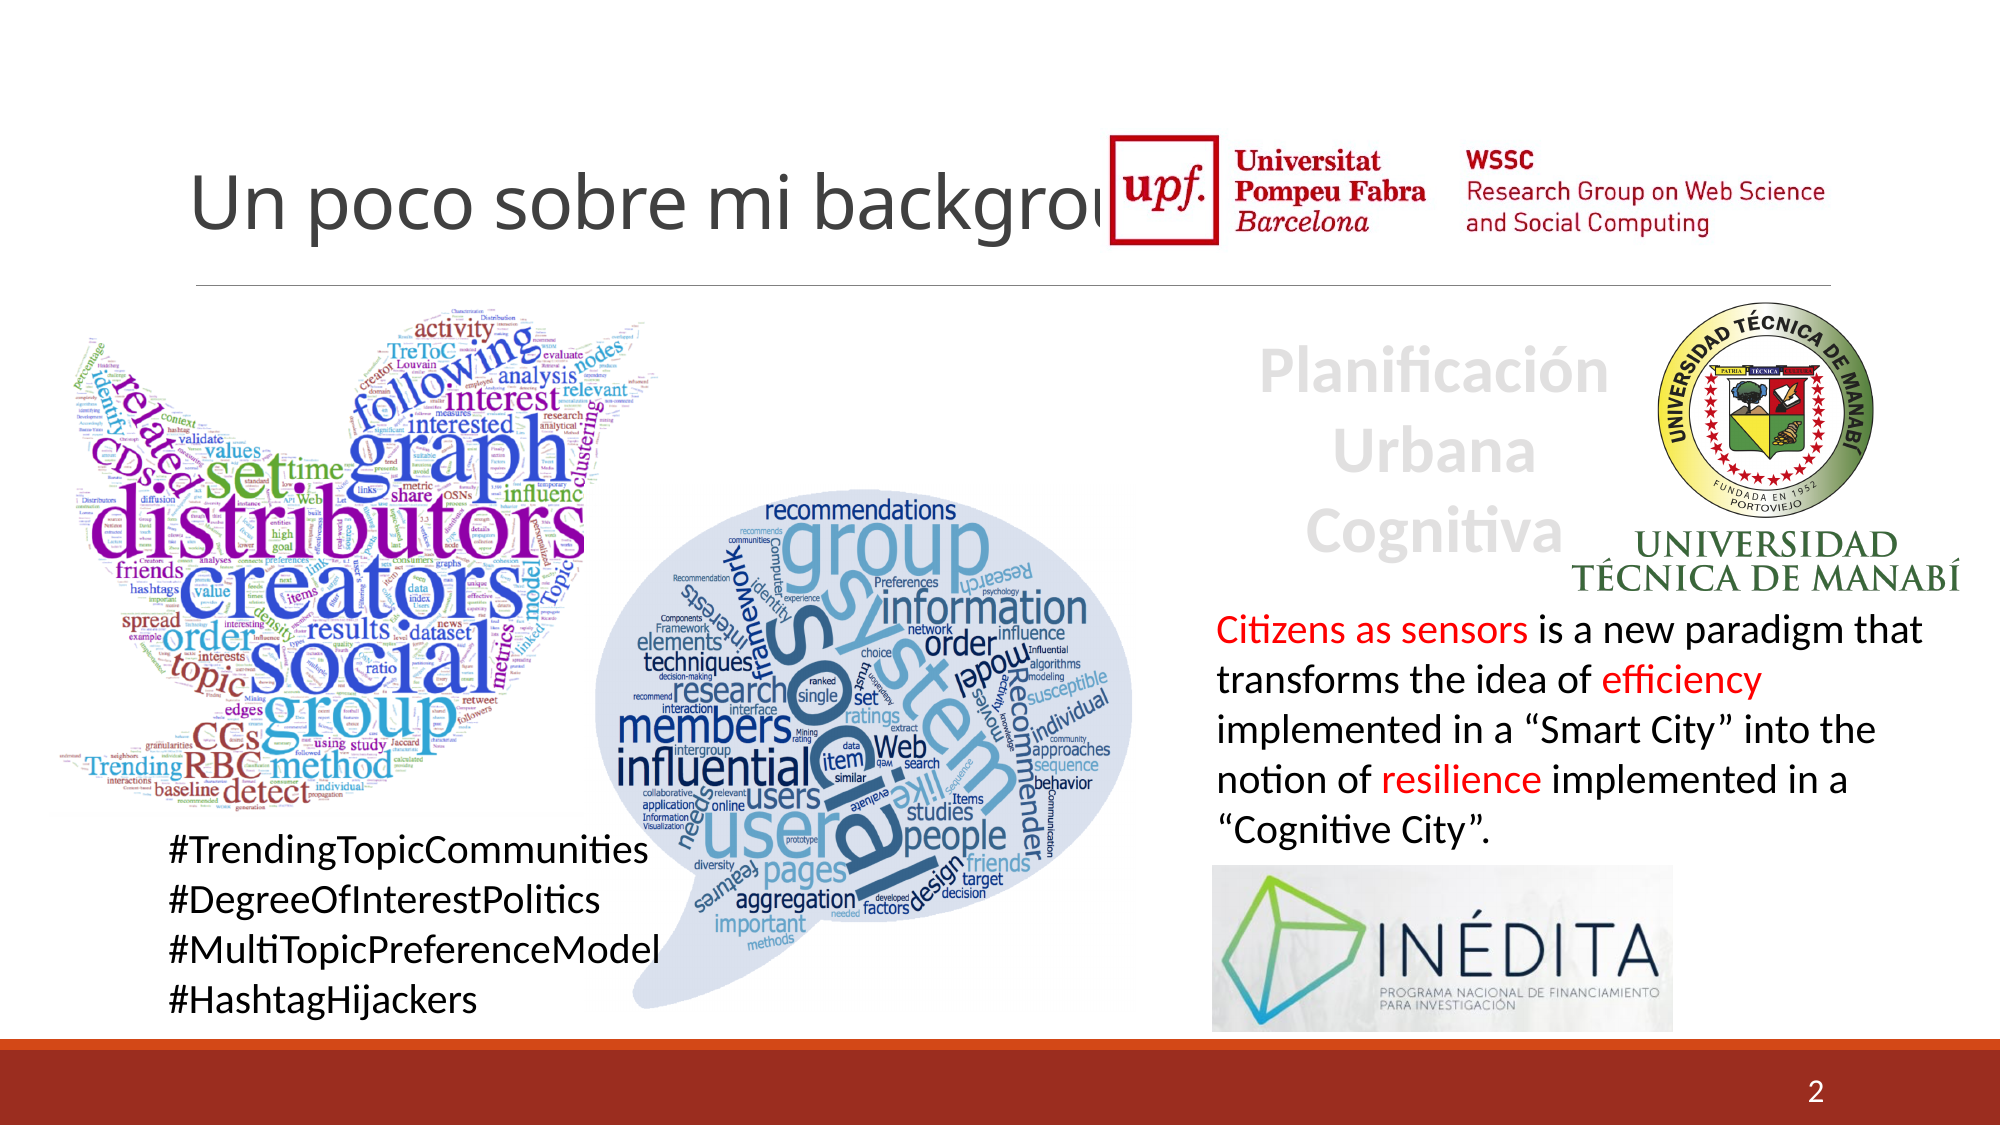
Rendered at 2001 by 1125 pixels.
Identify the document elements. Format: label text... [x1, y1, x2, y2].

picture [47, 304, 1137, 1013]
text_box #TrendingTopicCommunities #DegreeOfInterestPolitics #MultiTopicPreferenceModel #HashtagHijackers [153, 825, 705, 1030]
text_box Planificación Urbana Cognitiva [1233, 318, 1568, 574]
text_box Citizens as sensors is a new paradigm that transforms the idea of efficiency implemented in a “Smart City” into the notion of resilience implemented in a “Cognitive City”. [1201, 594, 1981, 859]
title Un poco sobre mi background [173, 42, 1824, 255]
slide_number 2 [1624, 1059, 1840, 1120]
picture [1100, 127, 1855, 254]
picture [1571, 299, 1960, 595]
picture [1212, 865, 1673, 1033]
